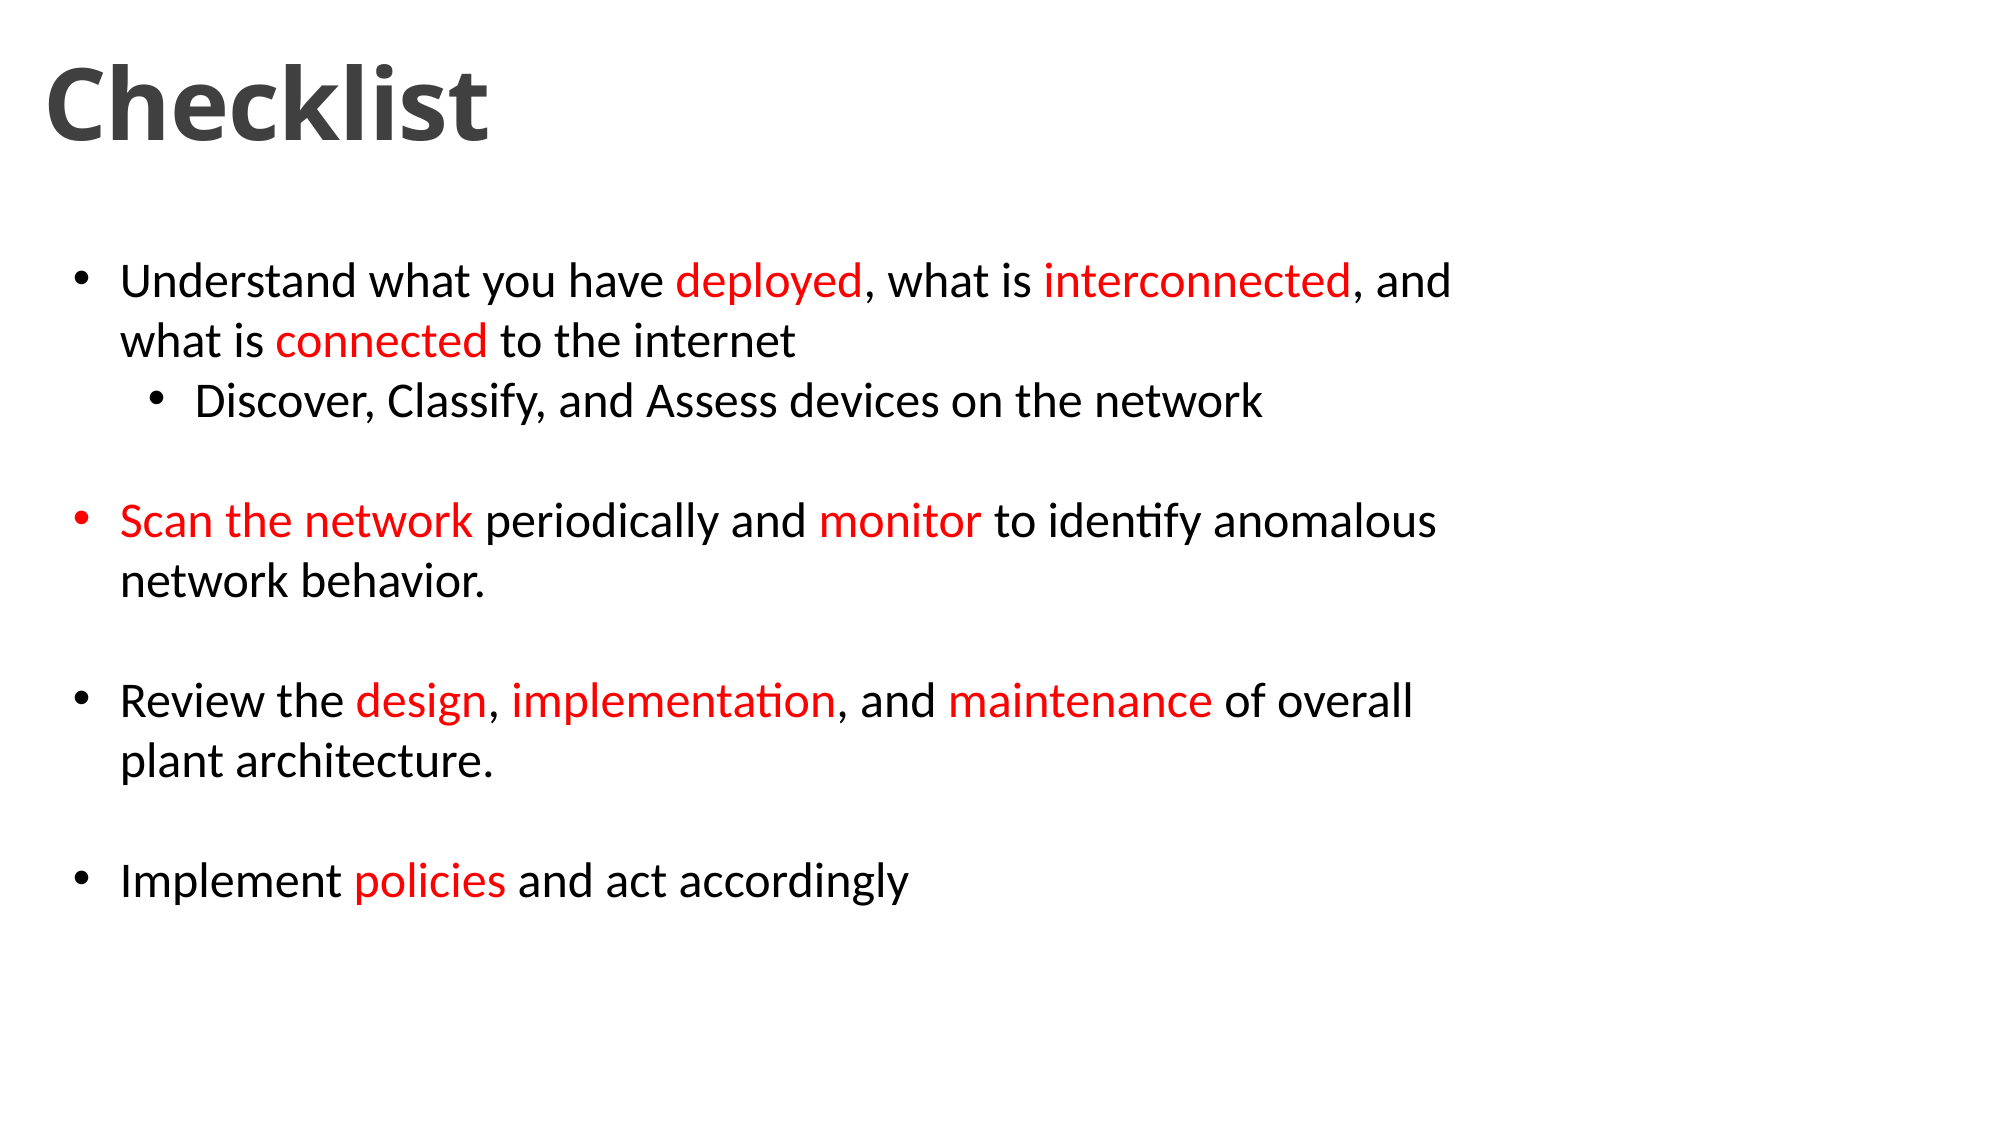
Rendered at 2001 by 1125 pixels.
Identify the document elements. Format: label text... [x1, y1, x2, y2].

text_box Understand what you have deployed, what is interconnected, and what is connected to the internet Discover, Classify, and Assess devices on the network Scan the network periodically and monitor to identify anomalous network behavior. Review the design, implementation, and maintenance of overall plant architecture. Implement policies and act accordingly [58, 239, 1528, 915]
text_box Checklist [28, 51, 1428, 211]
